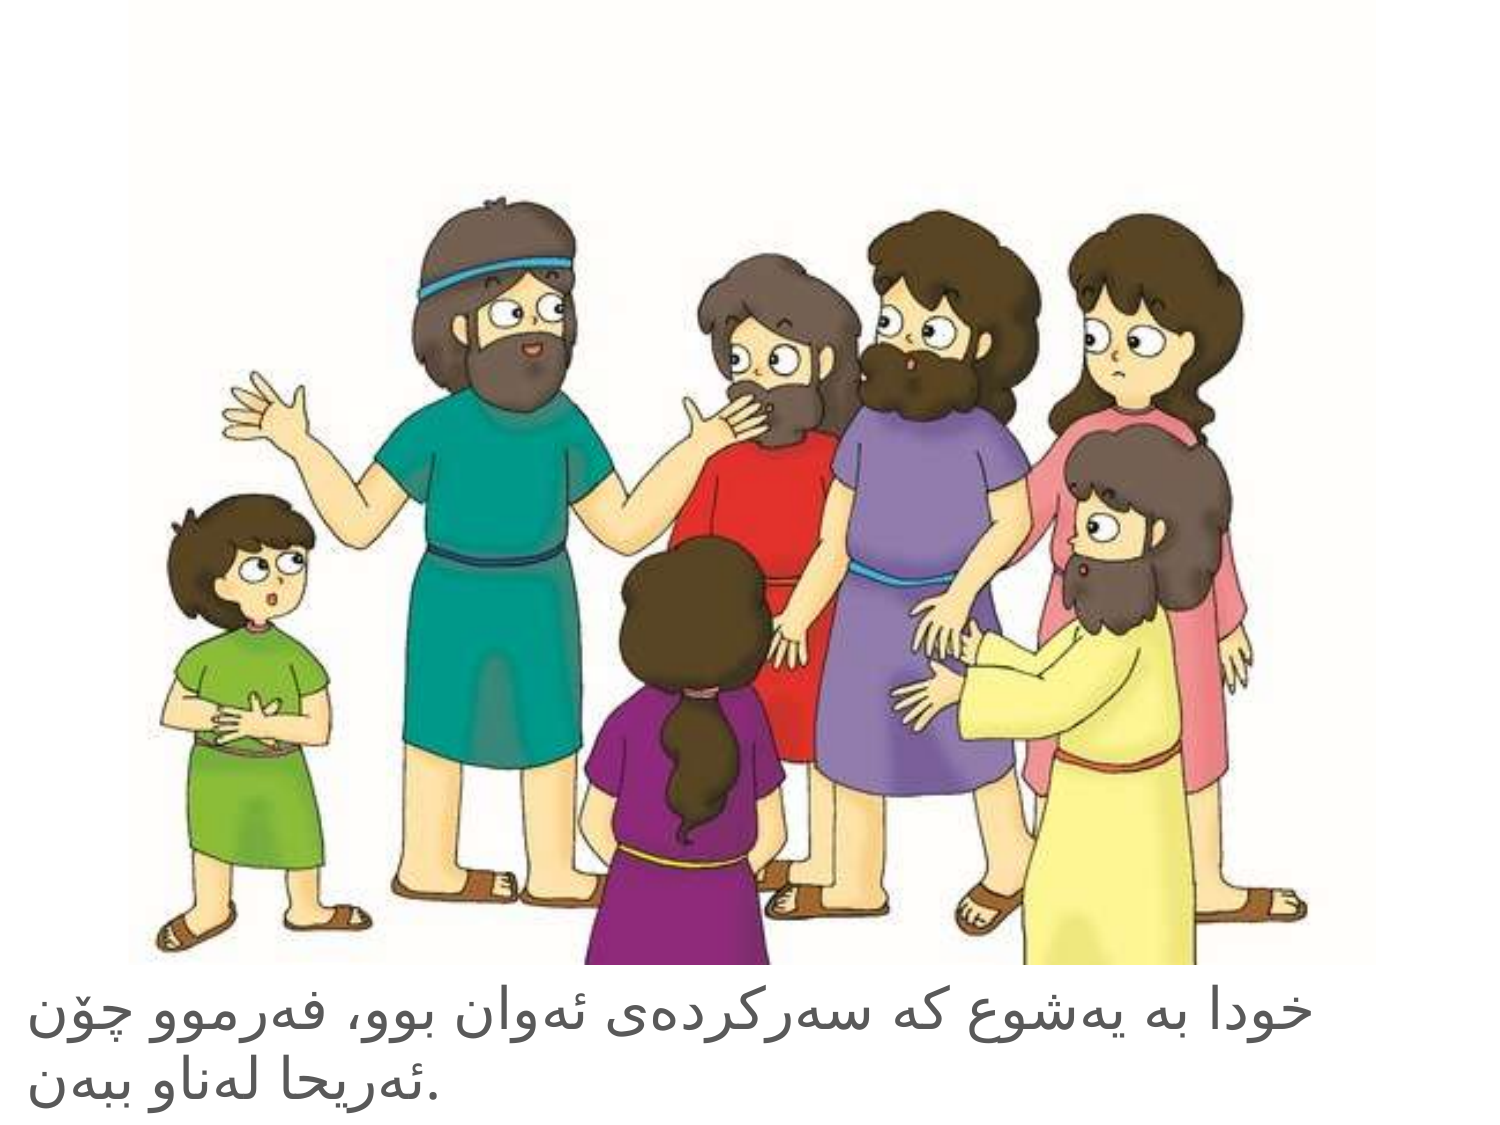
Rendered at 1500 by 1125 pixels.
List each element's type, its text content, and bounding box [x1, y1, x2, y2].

picture [128, 0, 1377, 965]
text_box خودا بە یەشوع کە سەرکردەی ئەوان بوو، فەرموو چۆن ئەریحا لەناو ببەن. [11, 964, 1483, 1119]
